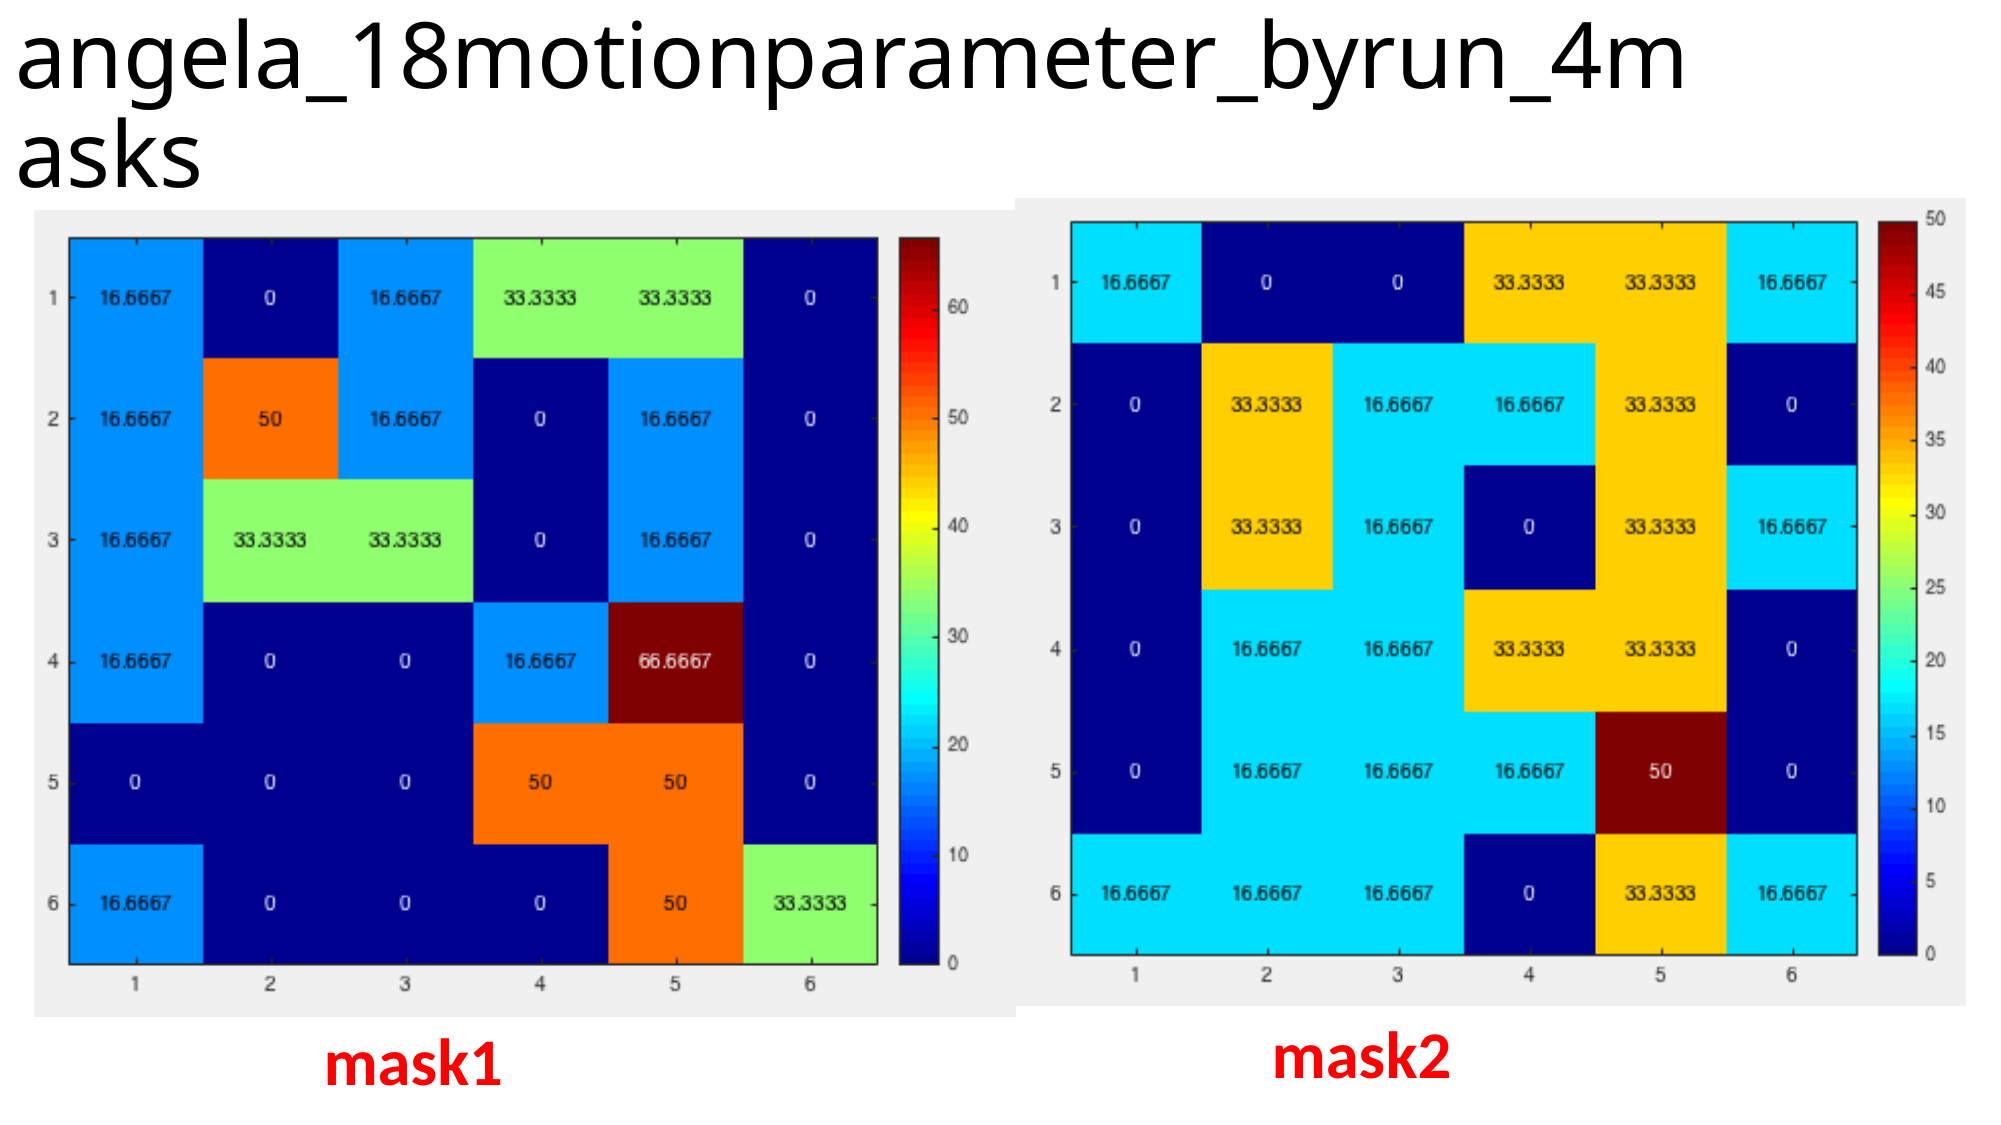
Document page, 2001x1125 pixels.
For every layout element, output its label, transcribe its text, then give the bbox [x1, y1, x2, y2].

picture [34, 198, 1966, 1017]
title angela_18motionparameter_byrun_4masks [0, 0, 1725, 218]
text_box mask2 [1256, 1006, 1675, 1099]
text_box mask1 [308, 1017, 727, 1107]
